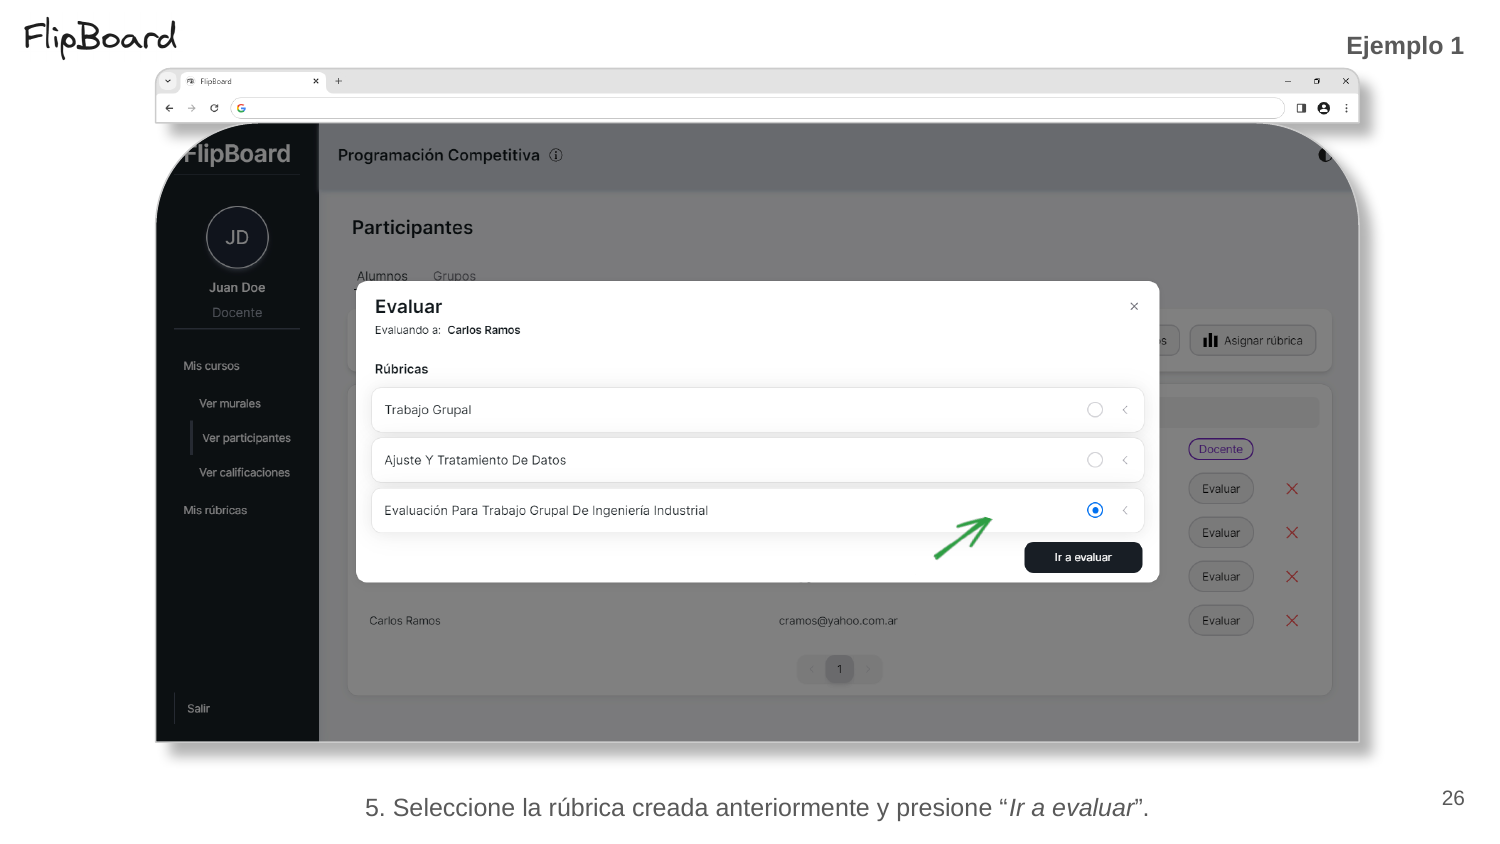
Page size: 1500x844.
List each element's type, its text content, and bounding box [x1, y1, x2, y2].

picture [155, 70, 1360, 743]
slide_number ‹#› [1389, 764, 1480, 830]
subtitle Ejemplo 1 [1202, 9, 1480, 64]
list 5. Seleccione la rúbrica creada anteriormente y presione “Ir a evaluar”. [37, 772, 1389, 822]
picture [19, 12, 183, 62]
